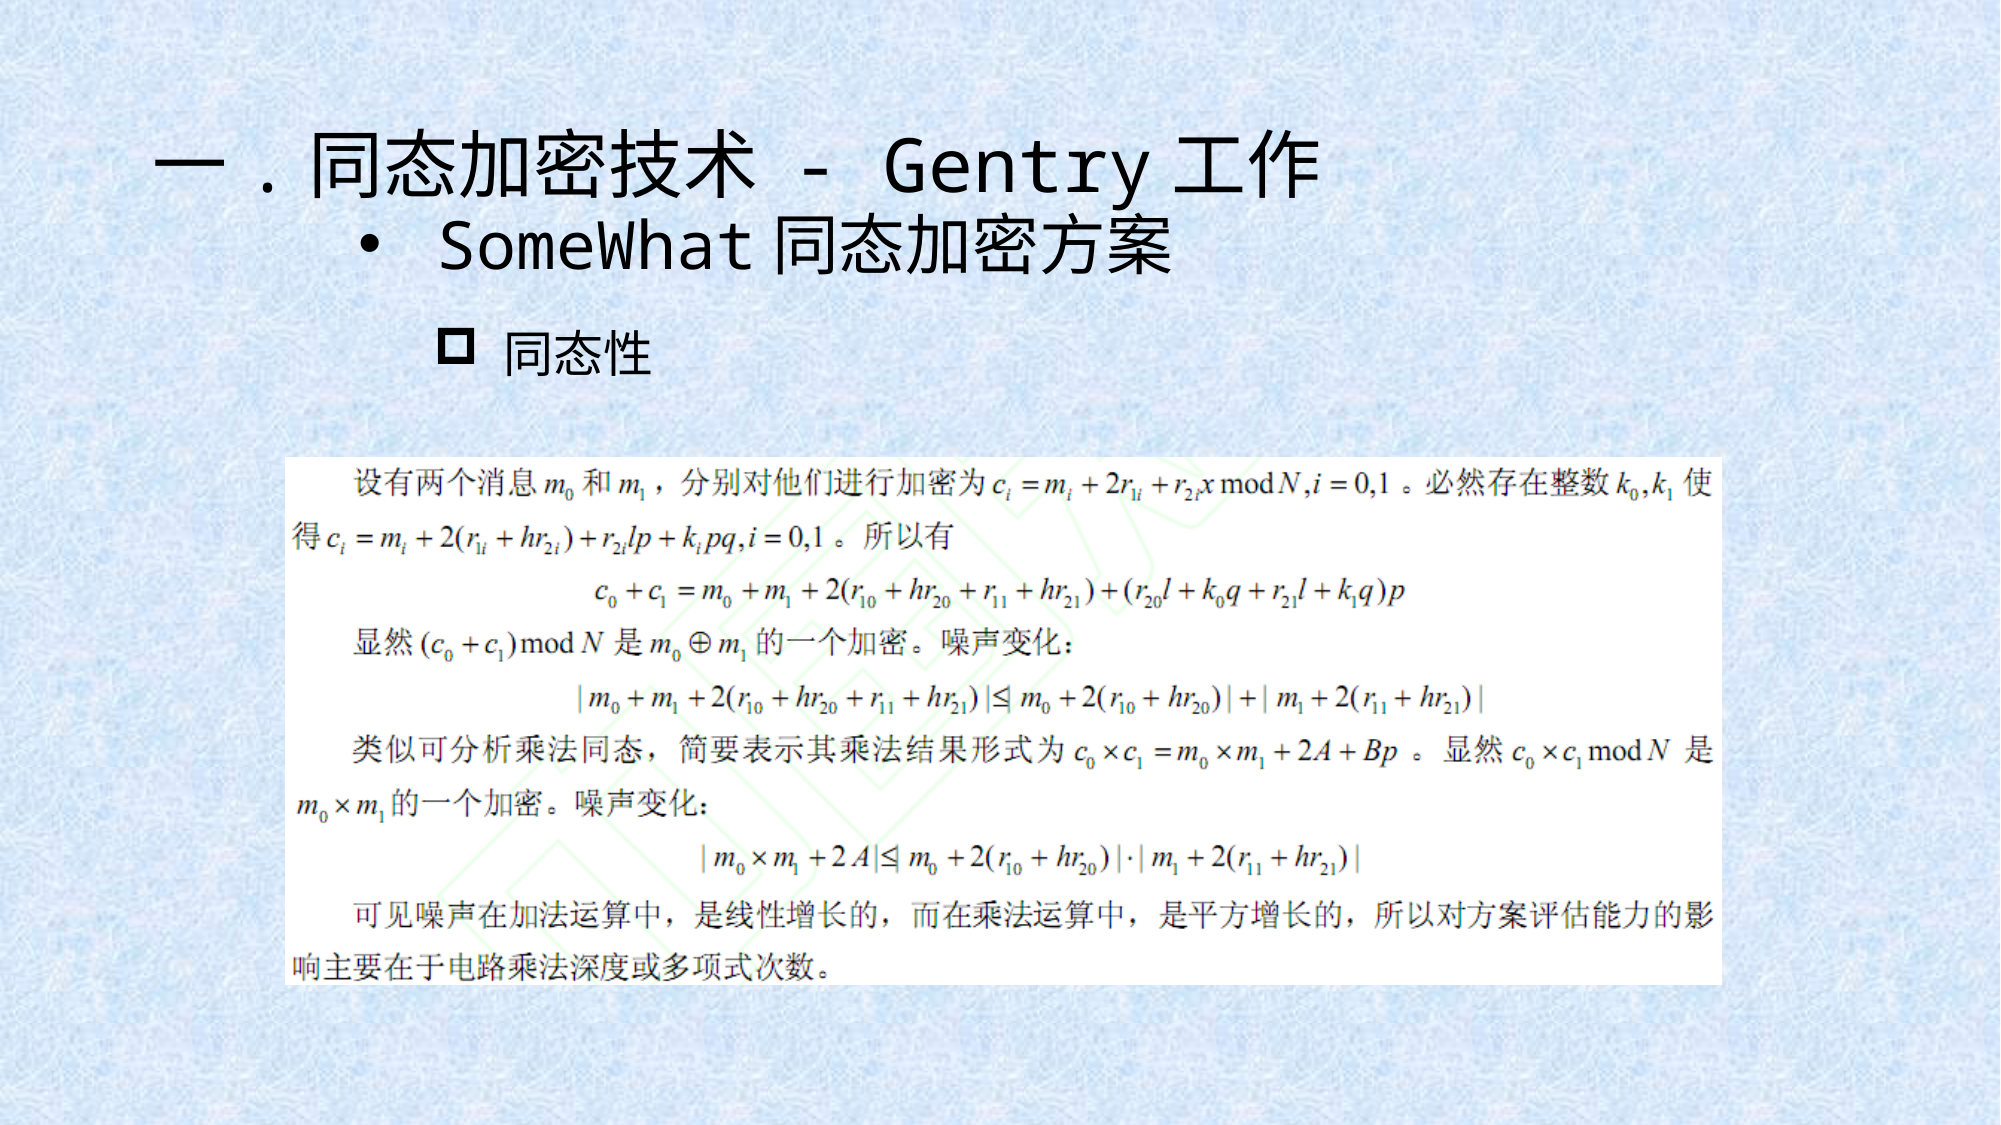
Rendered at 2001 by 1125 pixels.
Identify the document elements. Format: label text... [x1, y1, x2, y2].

picture [0, 0, 2001, 1125]
title 一.同态加密技术 - Gentry工作 [137, 59, 1863, 278]
list SomeWhat同态加密方案 同态性 [343, 210, 1530, 456]
